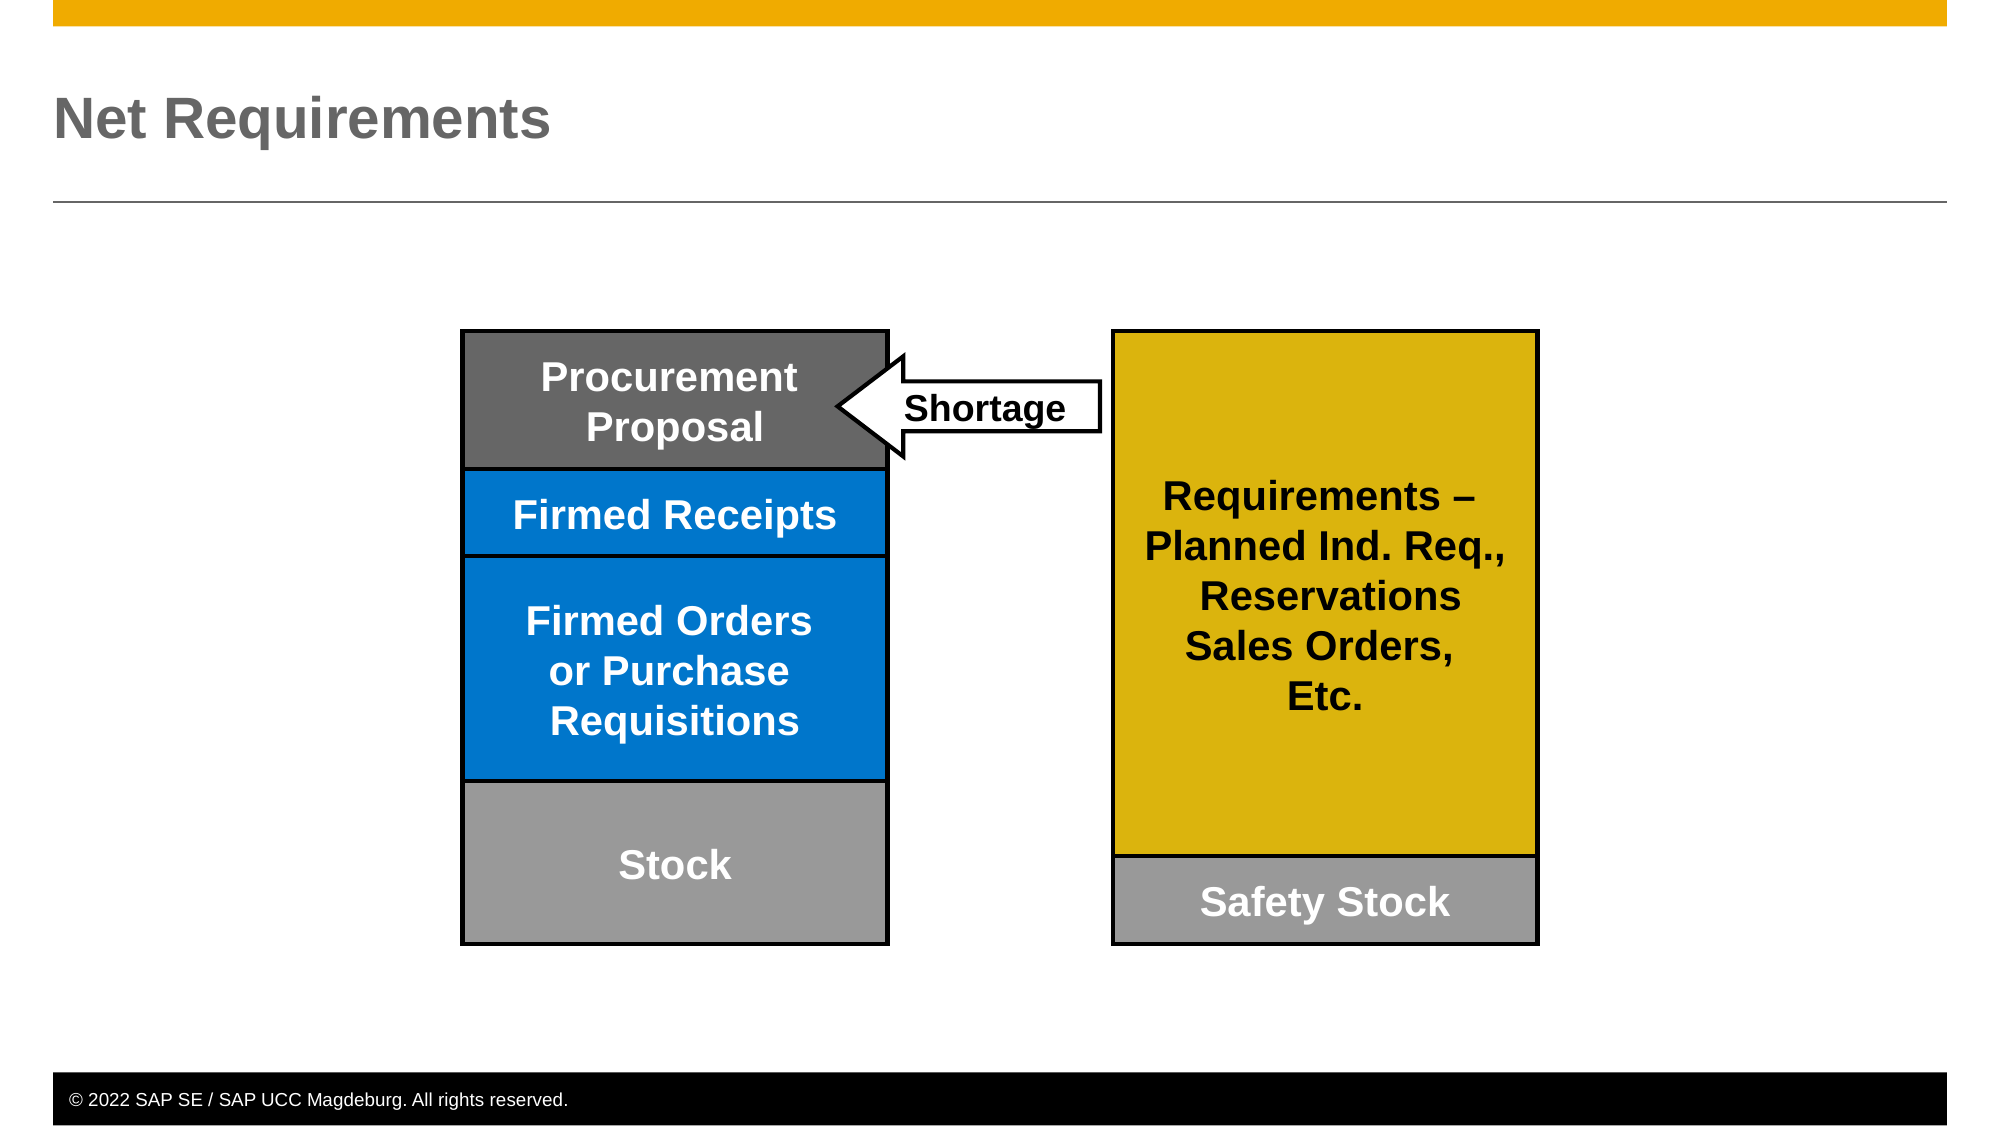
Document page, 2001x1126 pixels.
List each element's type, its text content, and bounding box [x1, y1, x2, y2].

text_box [462, 331, 1538, 945]
title Net Requirements [53, 53, 1947, 178]
